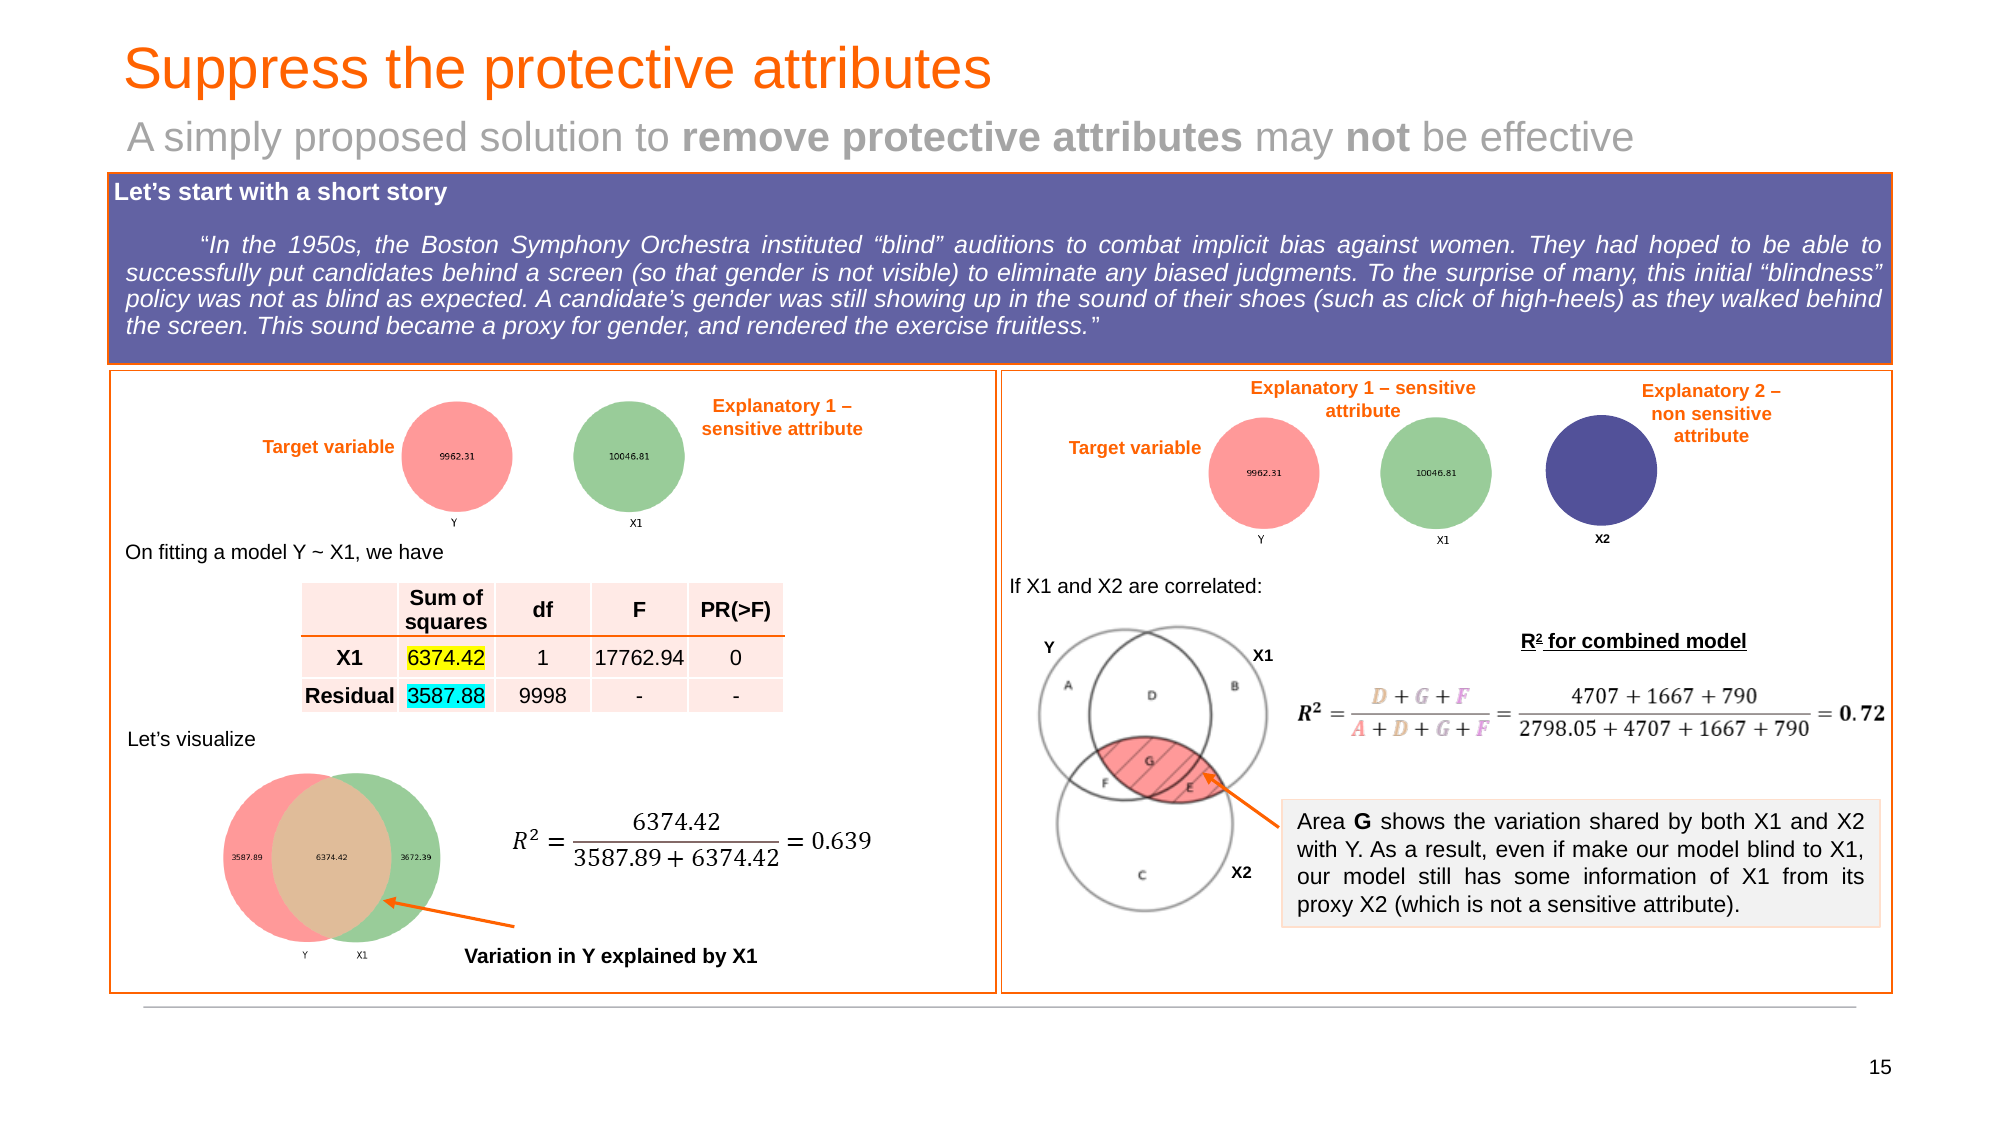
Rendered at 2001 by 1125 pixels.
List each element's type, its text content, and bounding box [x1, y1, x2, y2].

text_box Suppress the protective attributes [108, 2, 1893, 137]
text_box R2 for combined model [1437, 621, 1831, 659]
table_cell 17762.94 [592, 637, 687, 677]
table_cell 0 [689, 637, 783, 677]
text_box [468, 802, 916, 875]
table_cell 9998 [496, 679, 590, 712]
text_box Explanatory 1 – sensitive attribute [1244, 369, 1482, 396]
text_box [1001, 370, 1892, 994]
text_box X2 [1584, 525, 1620, 552]
picture [200, 750, 463, 966]
table_cell - [689, 679, 783, 712]
text_box Let’s visualize [121, 719, 515, 757]
table_cell Residual [302, 679, 397, 712]
text_box Target variable [1044, 429, 1182, 465]
text_box [1297, 678, 1905, 744]
table_header PR(>F) [689, 583, 783, 635]
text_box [382, 900, 515, 928]
text_box On fitting a model Y ~ X1, we have [119, 532, 513, 570]
text_box Let’s start with a short story “In the 1950s, the Boston Symphony Orchestra instituted “blind” auditions to combat implicit bias against women. They had hoped to be able to successfully put candidates behind a screen (so that gender is not visible) to eliminate any biased judgments. To the surprise of many, this initial “blindness” policy was not as blind as expected. A candidate’s gender was still showing up in the sound of their shoes (such as click of high-heels) as they walked behind the screen. This sound became a proxy for gender, and rendered the exercise fruitless.” [108, 172, 1892, 365]
table_header Sum of squares [399, 583, 494, 635]
slide_number 15 [1810, 1050, 1892, 1082]
text_box [1545, 415, 1658, 525]
text_box [109, 370, 997, 994]
picture [381, 380, 705, 536]
text_box Explanatory 1 – sensitive attribute [710, 387, 873, 445]
table_cell 1 [496, 637, 590, 677]
table_header df [496, 583, 590, 635]
table_cell 3587.88 [399, 679, 494, 712]
table_cell X1 [302, 637, 397, 677]
table_header [302, 583, 397, 635]
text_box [1015, 599, 1292, 940]
picture [1187, 397, 1511, 552]
text_box Explanatory 2 – non sensitive attribute [1621, 372, 1802, 453]
table_cell - [592, 679, 687, 712]
table_header F [592, 583, 687, 635]
text_box If X1 and X2 are correlated: [1003, 566, 1398, 604]
text_box Area G shows the variation shared by both X1 and X2 with Y. As a result, even if make our model blind to X1, our model still has some information of X1 from its proxy X2 (which is not a sensitive attribute). [1297, 799, 1881, 927]
text_box A simply proposed solution to remove protective attributes may not be effective [120, 137, 1834, 166]
text_box Variation in Y explained by X1 [461, 937, 768, 974]
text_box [1201, 772, 1280, 828]
text_box Target variable [238, 429, 376, 464]
table_cell 6374.42 [399, 637, 494, 677]
